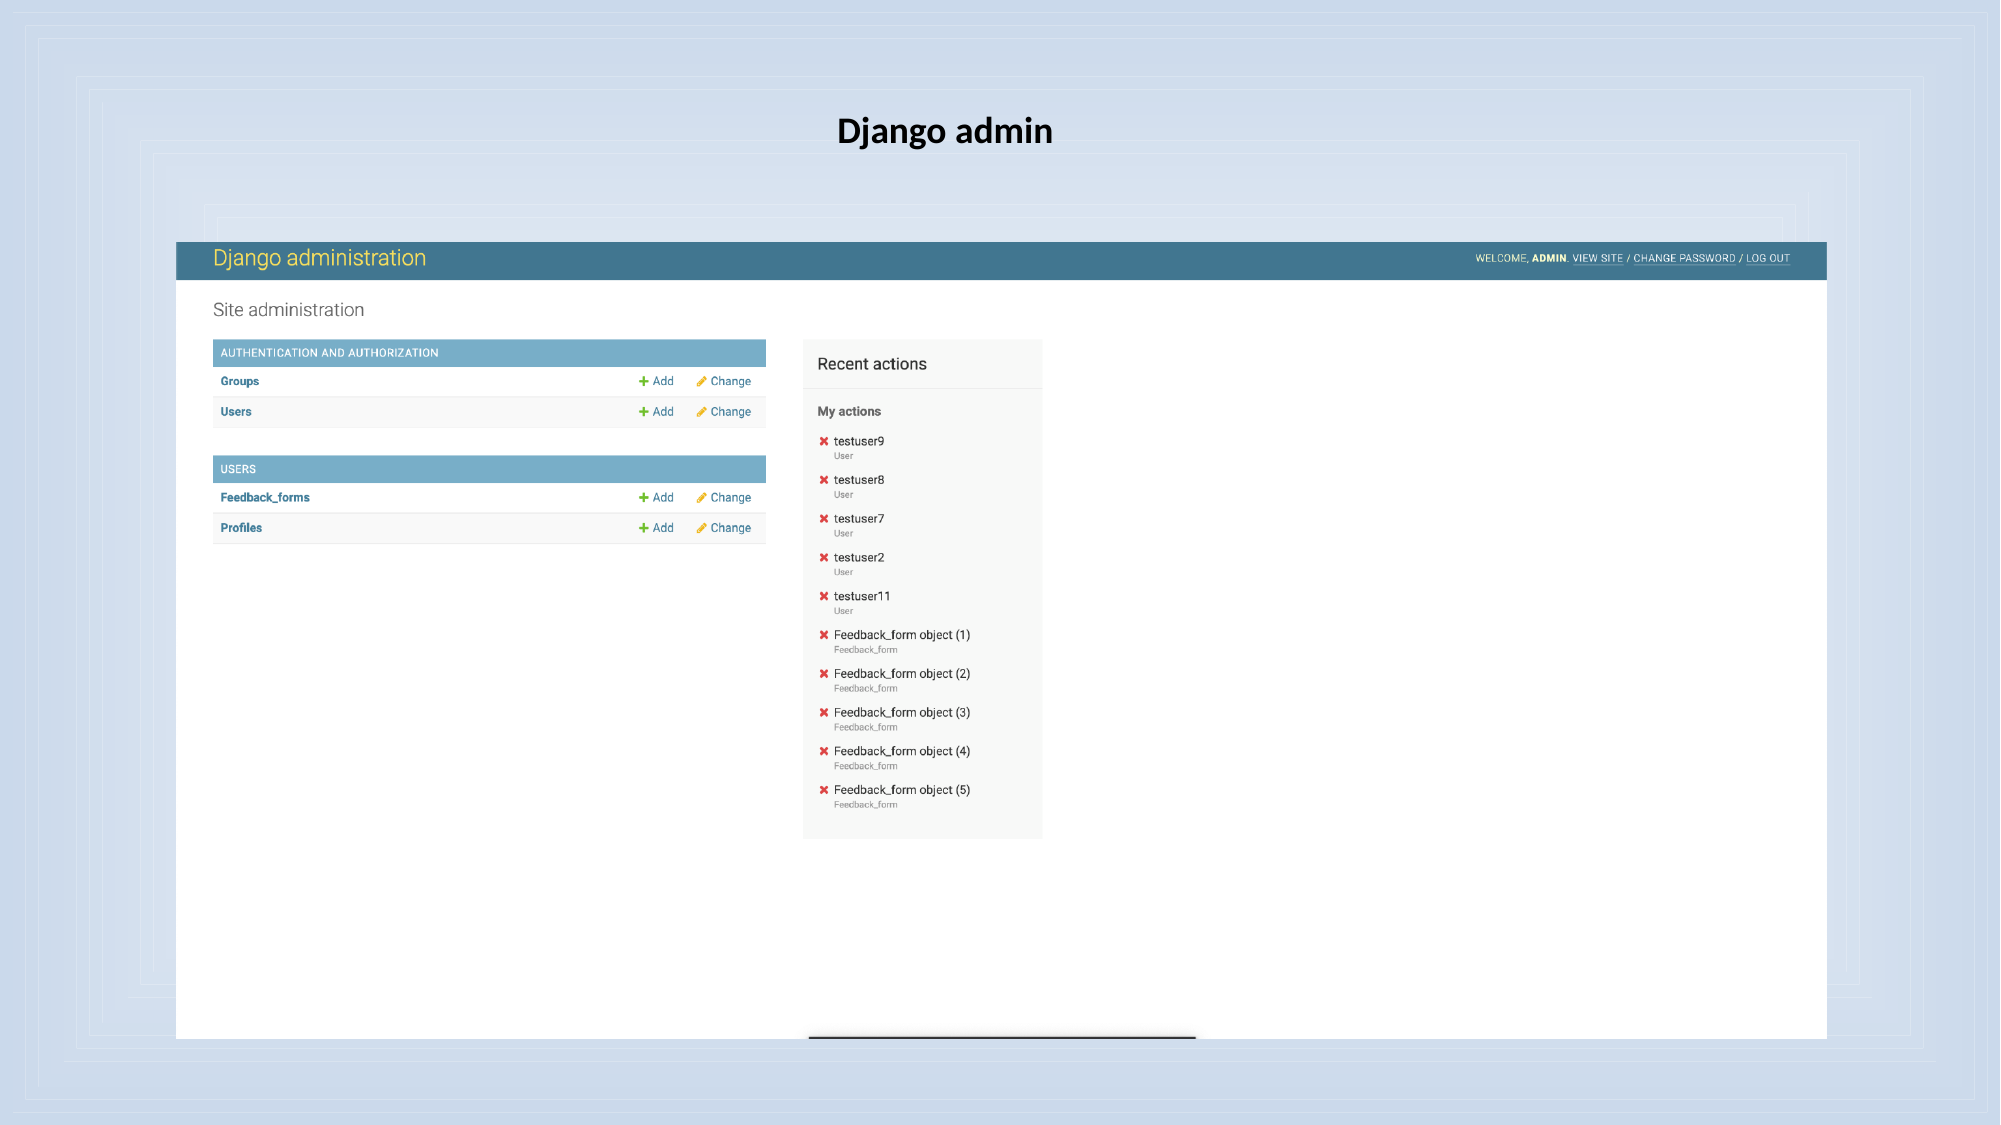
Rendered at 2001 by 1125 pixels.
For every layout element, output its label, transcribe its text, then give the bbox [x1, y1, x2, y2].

text_box Django admin [822, 98, 1069, 158]
picture [176, 242, 1827, 1039]
